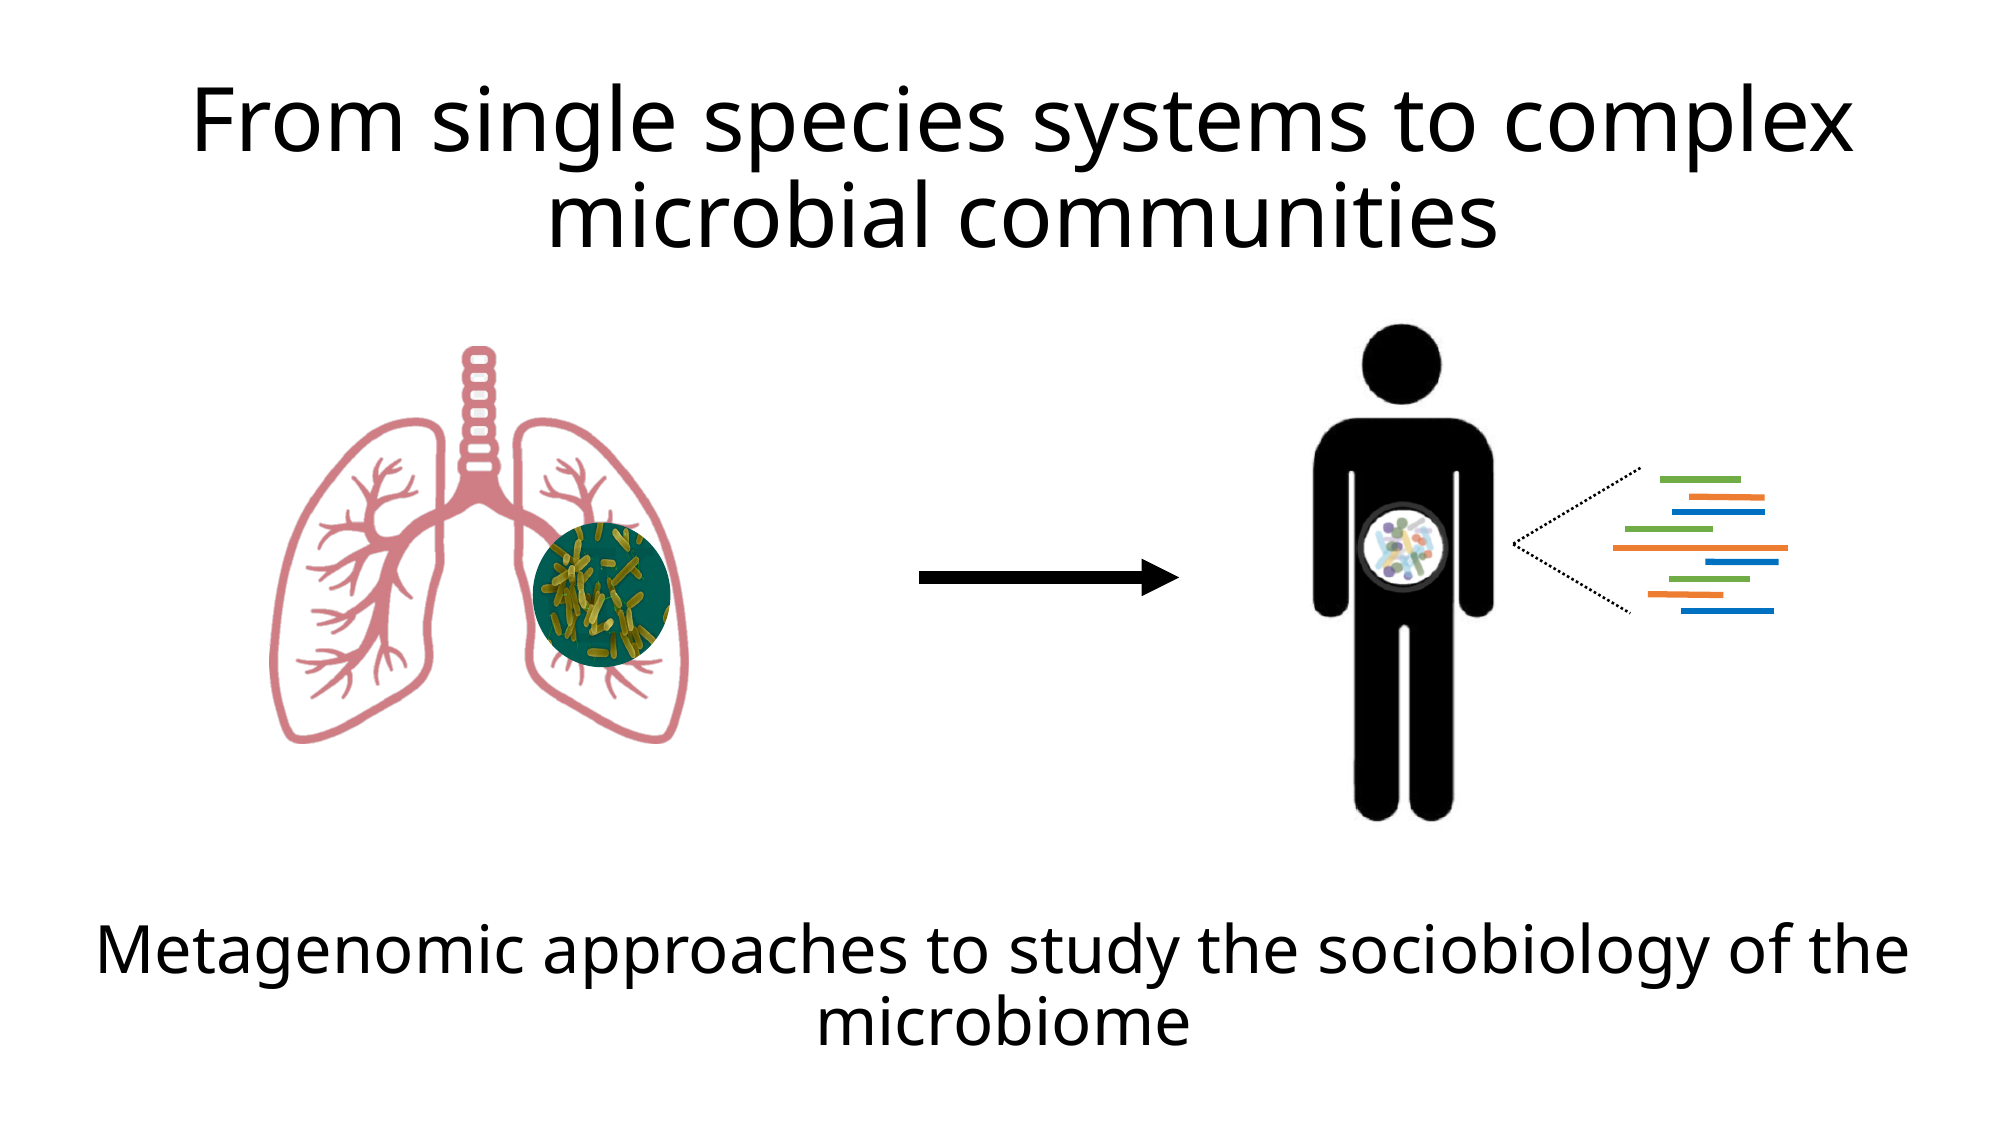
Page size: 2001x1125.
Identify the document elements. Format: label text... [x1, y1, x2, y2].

text_box Metagenomic approaches to study the sociobiology of the microbiome [16, 908, 1991, 1072]
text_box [515, 245, 895, 745]
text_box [1301, 285, 1788, 836]
text_box From single species systems to complex microbial communities [142, 67, 1905, 231]
picture [269, 346, 689, 745]
